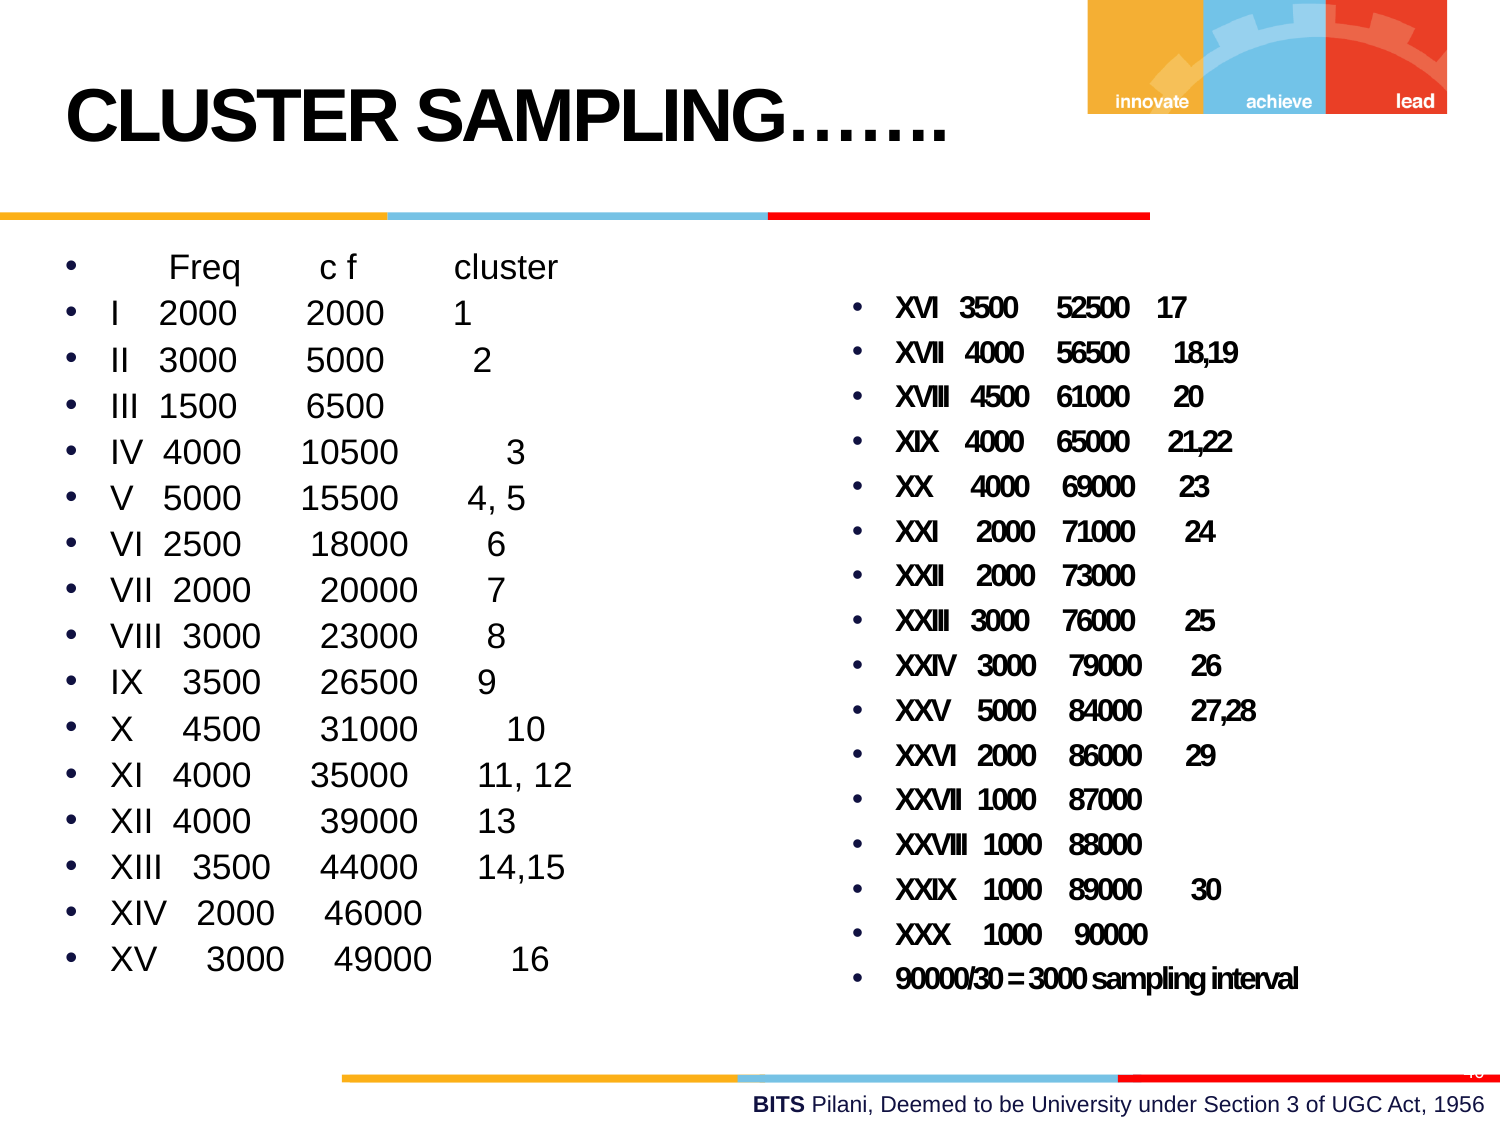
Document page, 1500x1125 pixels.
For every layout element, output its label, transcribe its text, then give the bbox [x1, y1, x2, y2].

list CLUSTER SAMPLING……. [50, 24, 1088, 213]
slide_number 40 [1149, 1042, 1500, 1103]
list Freq c f cluster I 2000 2000 1 II 3000 5000 2 III 1500 6500 IV 4000 10500 3 V 5000 15500 4, 5 VI 2500 18000 6 VII 2000 20000 7 VIII 3000 23000 8 IX 3500 26500 9 X 4500 31000 10 XI 4000 35000 11, 12 XII 4000 39000 13 XIII 3500 44000 14,15 XIV 2000 46000 XV 3000 49000 16 [50, 245, 1400, 988]
list XVI 3500 52500 17 XVII 4000 56500 18,19 XVIII 4500 61000 20 XIX 4000 65000 21,22 XX 4000 69000 23 XXI 2000 71000 24 XXII 2000 73000 XXIII 3000 76000 25 XXIV 3000 79000 26 XXV 5000 84000 27,28 XXVI 2000 86000 29 XXVII 1000 87000 XXVIII 1000 88000 XXIX 1000 89000 30 XXX 1000 90000 90000/30 = 3000 sampling interval [836, 282, 1500, 1006]
picture [1087, 0, 1448, 114]
